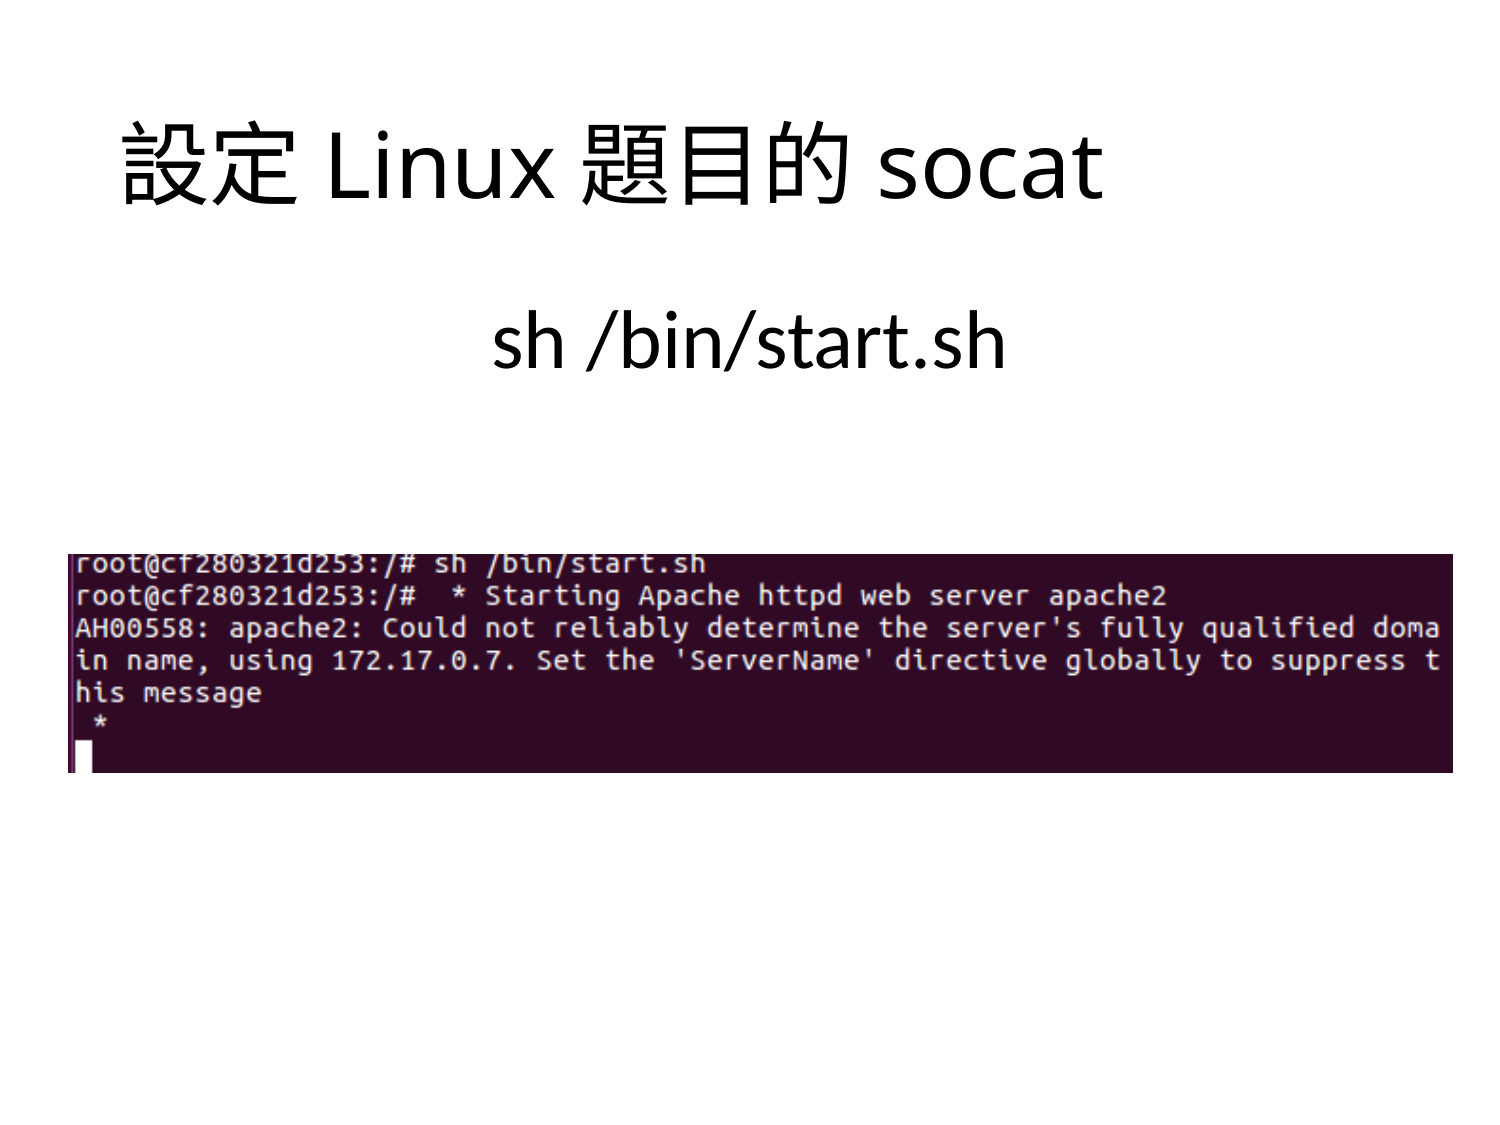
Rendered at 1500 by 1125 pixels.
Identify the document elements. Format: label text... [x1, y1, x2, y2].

title 設定Linux題目的socat [103, 59, 1397, 278]
text_box sh /bin/start.sh [476, 277, 1024, 393]
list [68, 554, 1453, 773]
